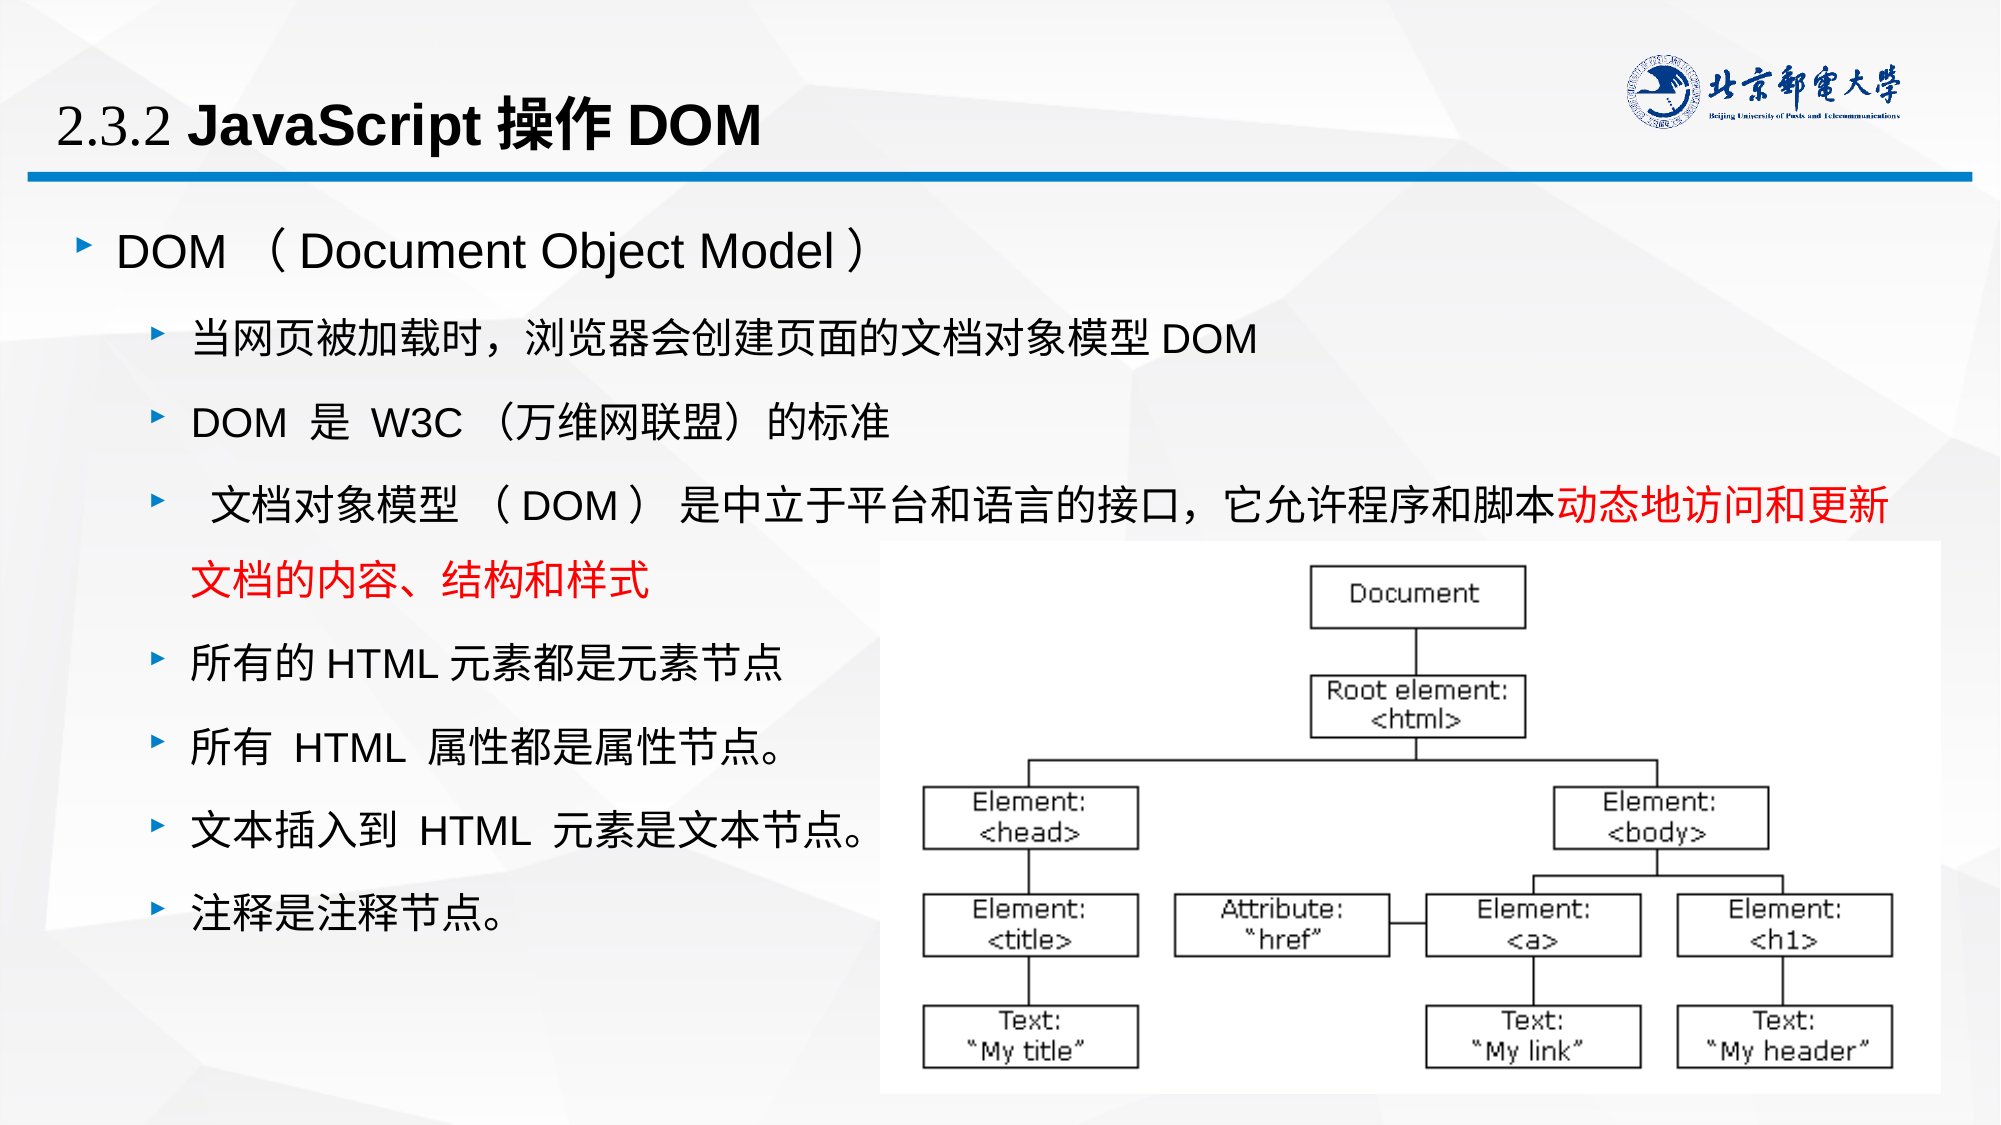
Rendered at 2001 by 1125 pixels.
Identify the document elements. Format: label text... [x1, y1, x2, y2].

text_box DOM（Document Object Model） 当网页被加载时，浏览器会创建页面的文档对象模型DOM DOM 是 W3C（万维网联盟）的标准 文档对象模型 （DOM） 是中立于平台和语言的接口，它允许程序和脚本动态地访问和更新文档的内容、结构和样式 所有的HTML元素都是元素节点 所有 HTML 属性都是属性节点。 文本插入到 HTML 元素是文本节点。 注释是注释节点。 [40, 181, 1941, 1039]
title 2.3.2 JavaScript操作DOM [41, 52, 1188, 181]
picture [0, 0, 2000, 1125]
